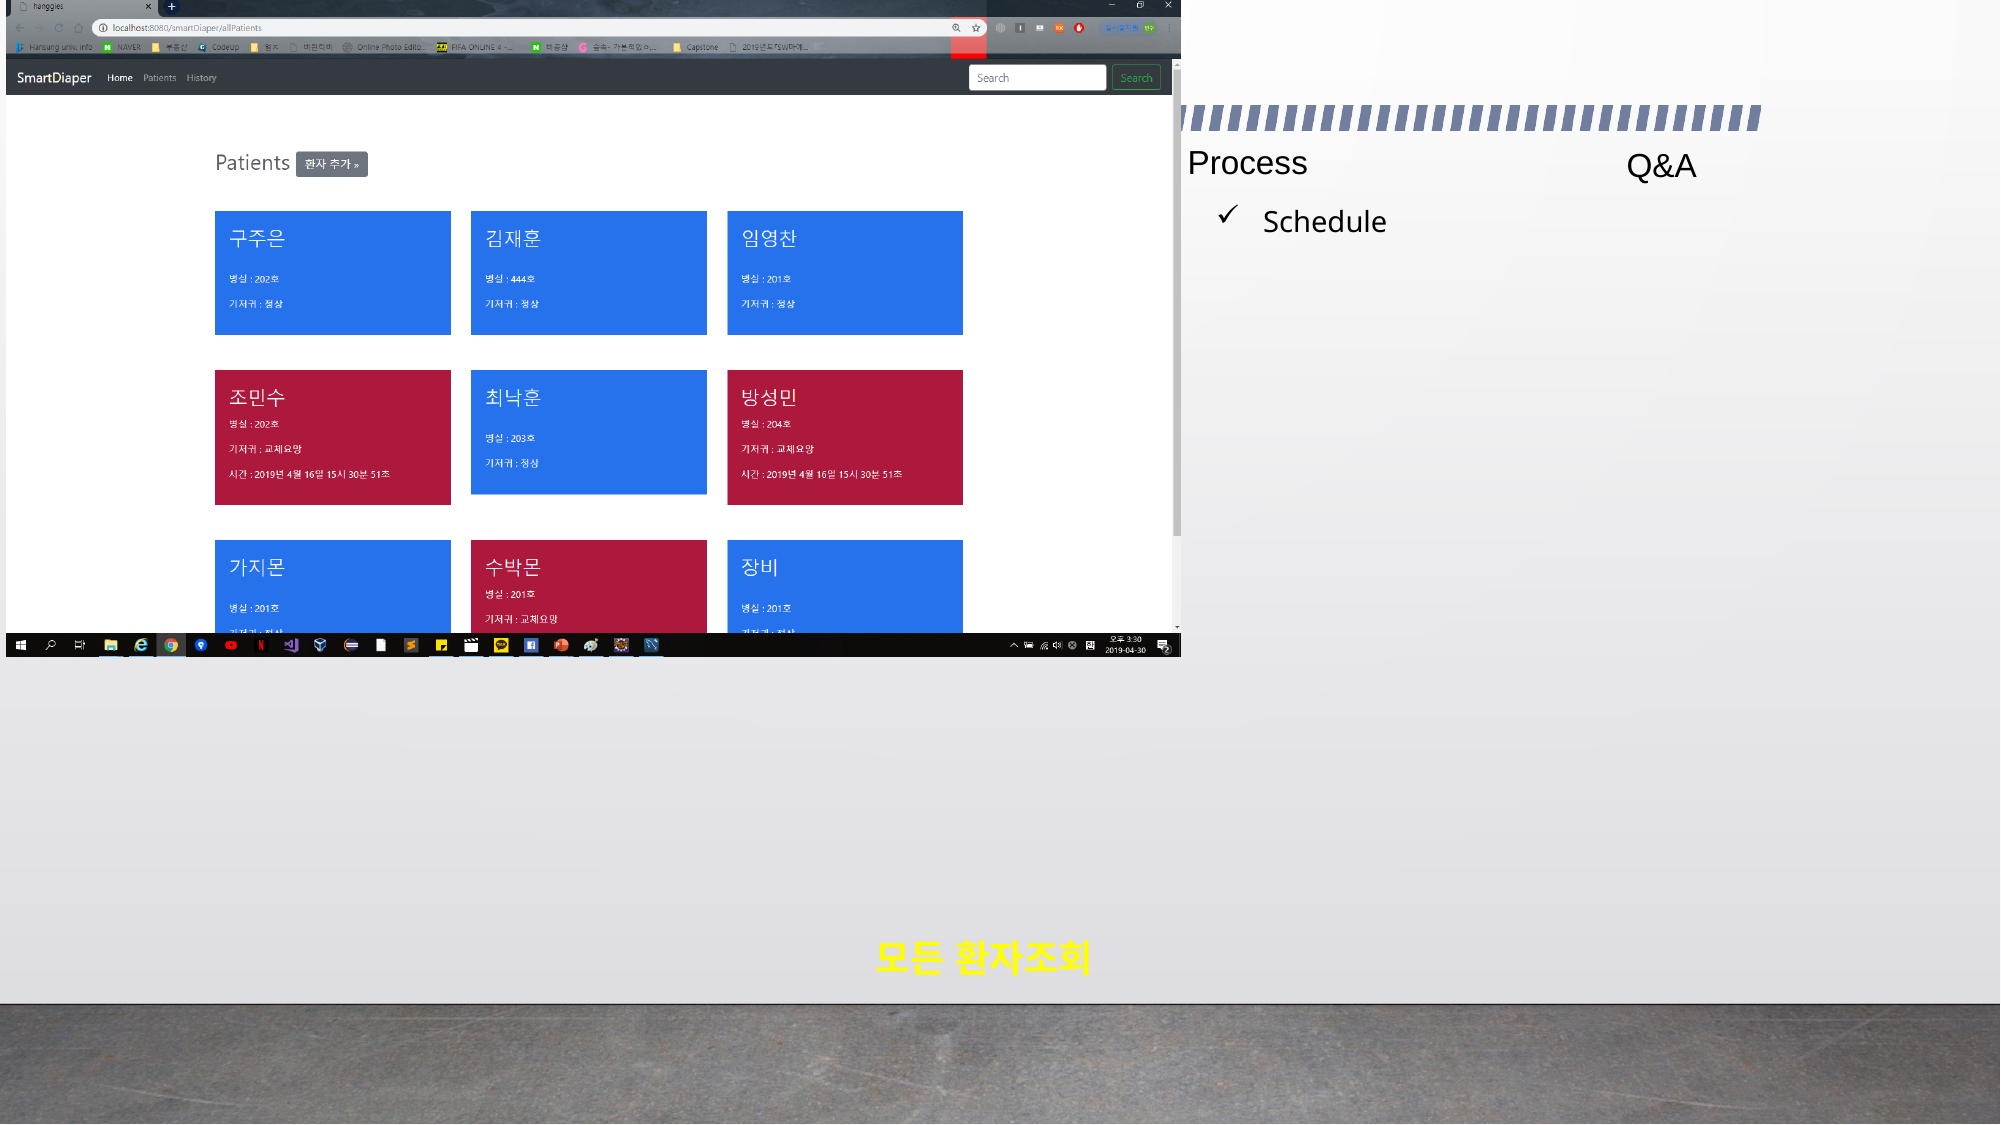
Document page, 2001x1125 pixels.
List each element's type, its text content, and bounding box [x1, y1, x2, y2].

text_box 모든 환자조회 [861, 927, 1139, 988]
picture [6, 0, 1181, 657]
picture [0, 1004, 2000, 1124]
text_box Q&A [1611, 136, 1789, 192]
text_box Schedule [1201, 195, 1565, 246]
text_box Process [1181, 133, 1350, 189]
